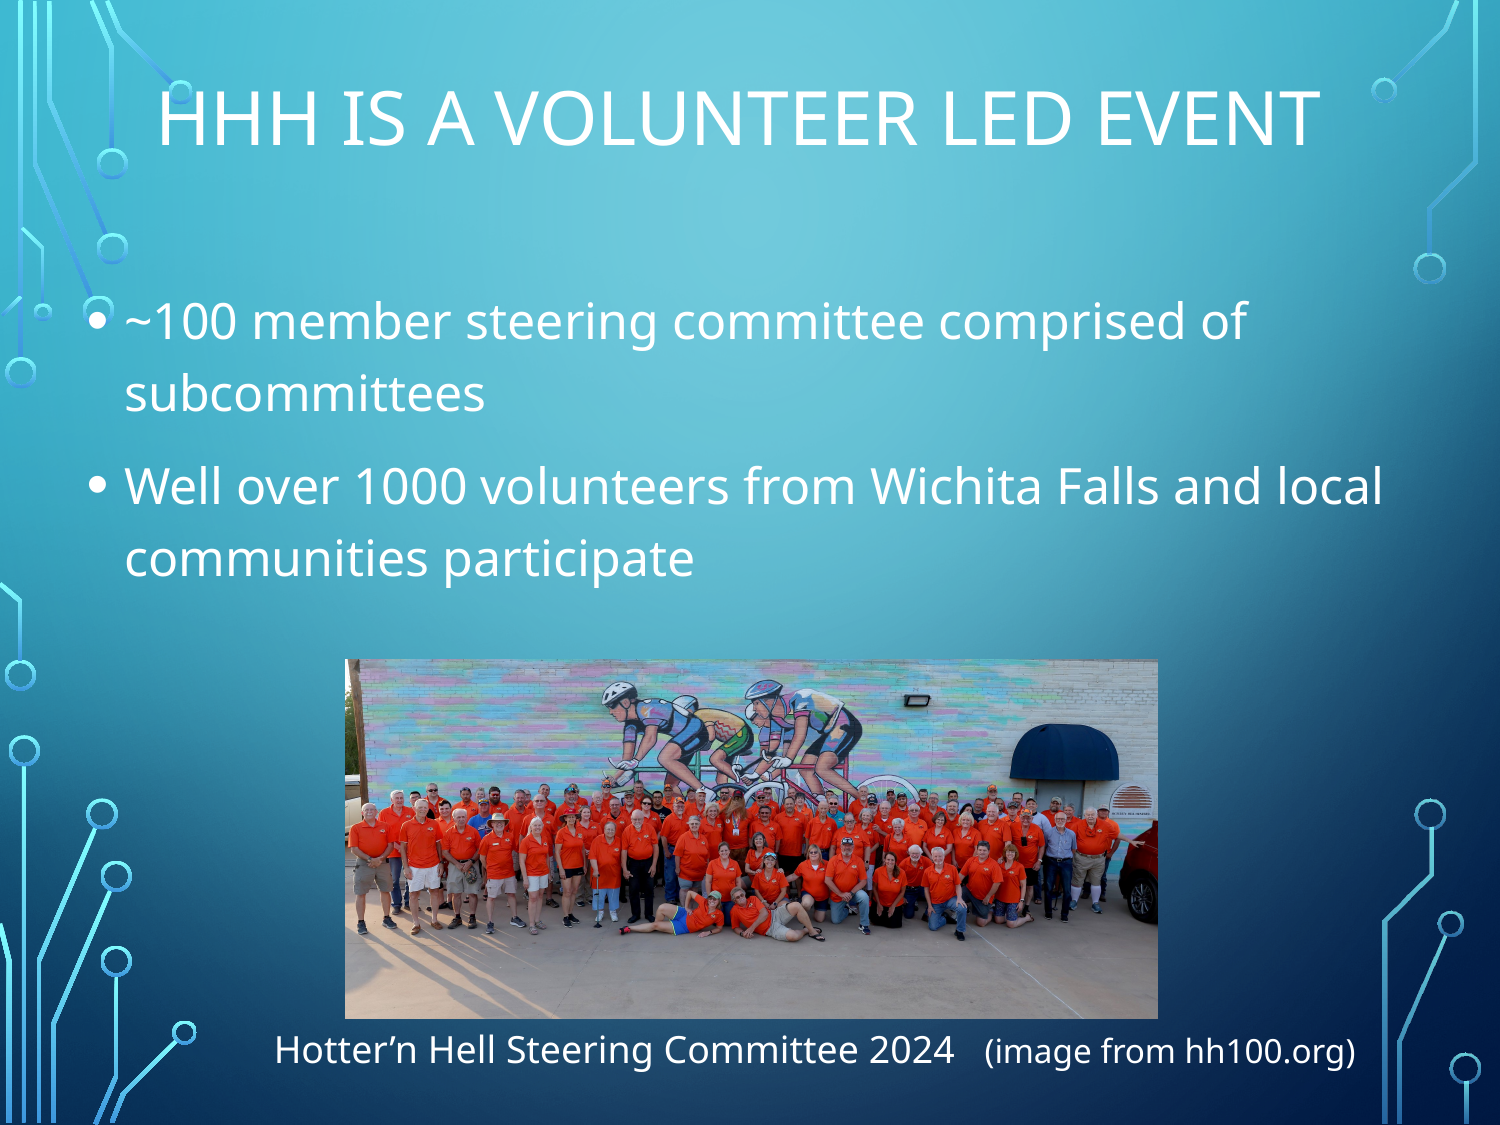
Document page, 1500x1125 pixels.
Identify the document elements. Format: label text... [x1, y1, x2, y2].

picture [344, 659, 1159, 1019]
text_box Hotter’n Hell Steering Committee 2024 (image from hh100.org) [258, 1018, 1371, 1079]
list ~100 member steering committee comprised of subcommittees Well over 1000 volunteers from Wichita Falls and local communities participate [71, 270, 1470, 851]
title HHH Is a volunteer led event [140, 0, 1360, 243]
